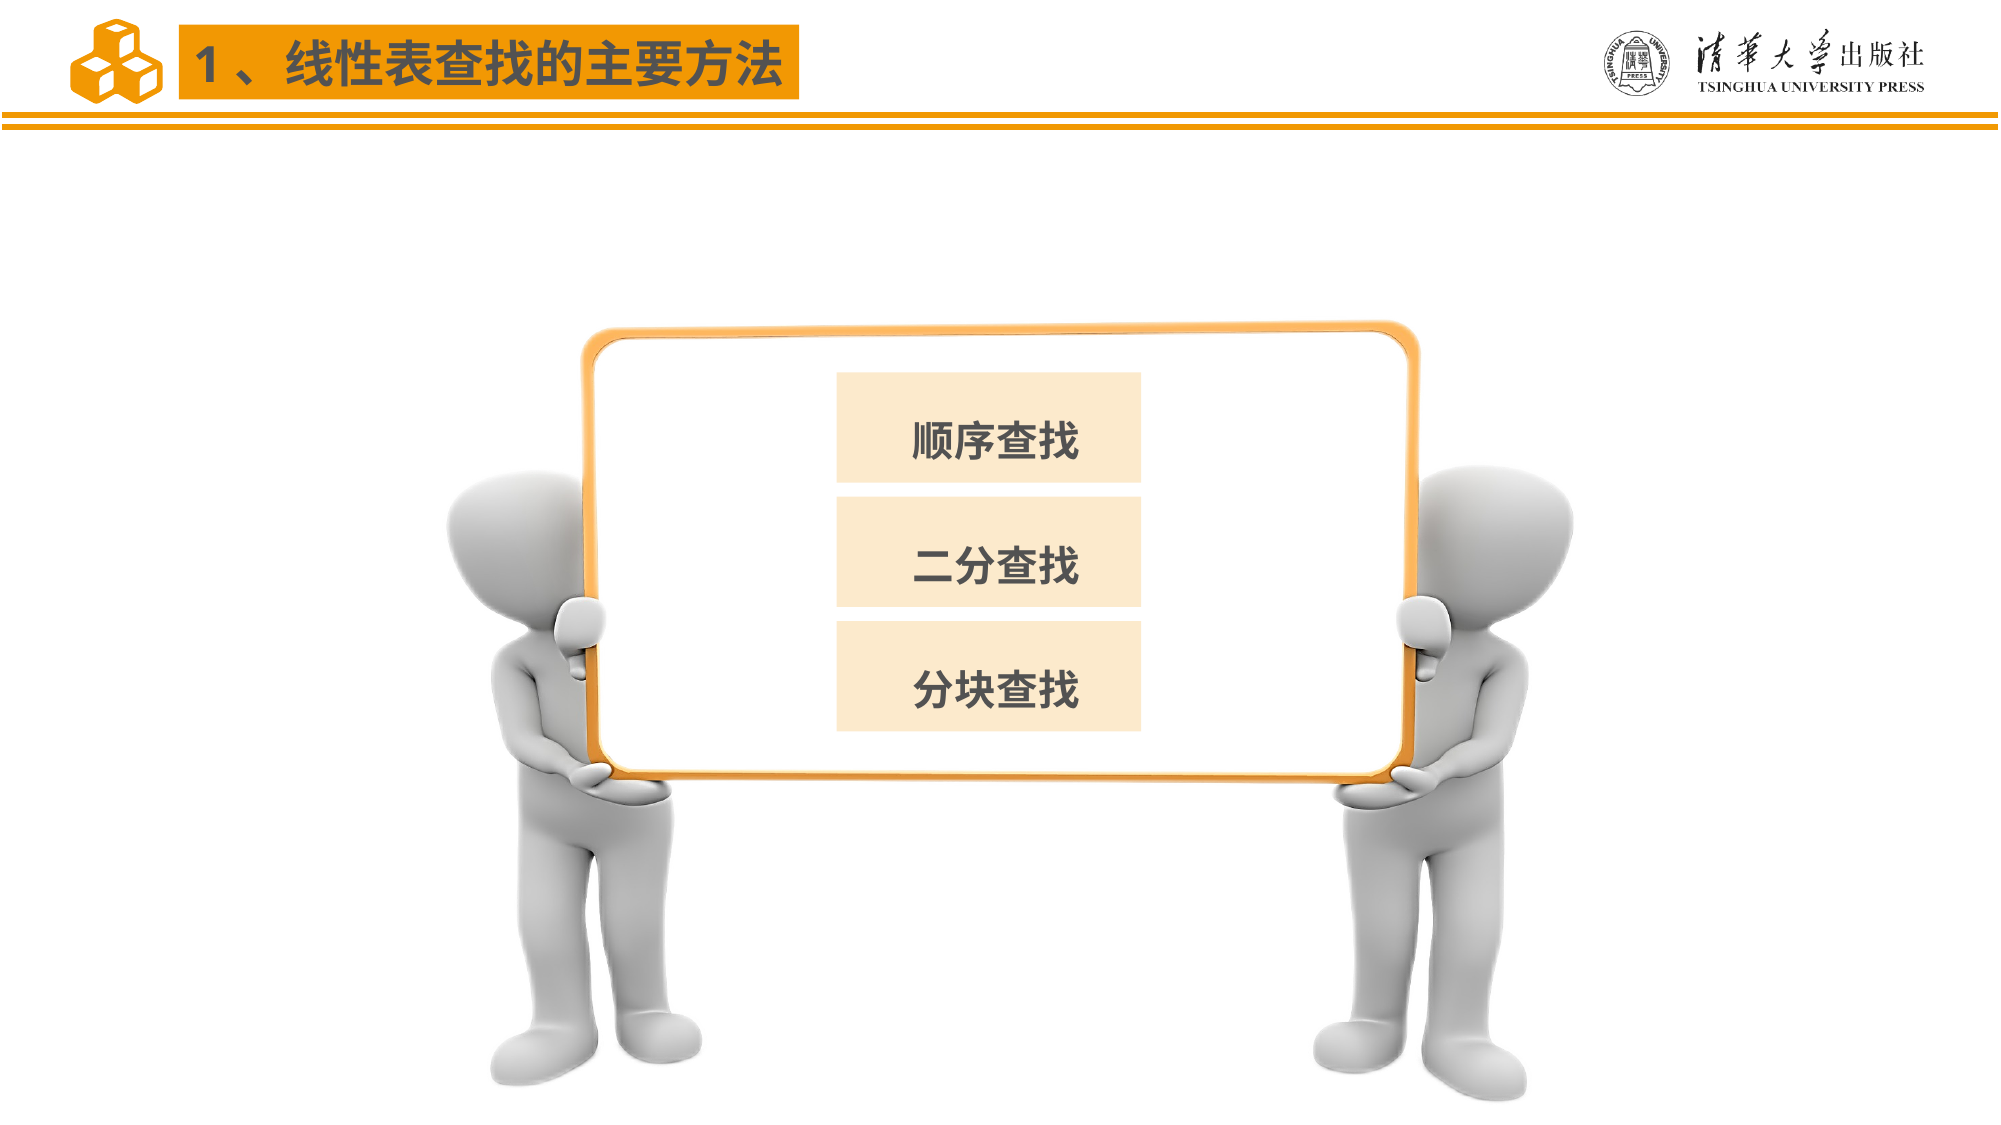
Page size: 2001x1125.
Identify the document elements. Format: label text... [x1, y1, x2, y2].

picture [359, 99, 1659, 1125]
text_box 1、线性表查找的主要方法 [178, 24, 800, 100]
